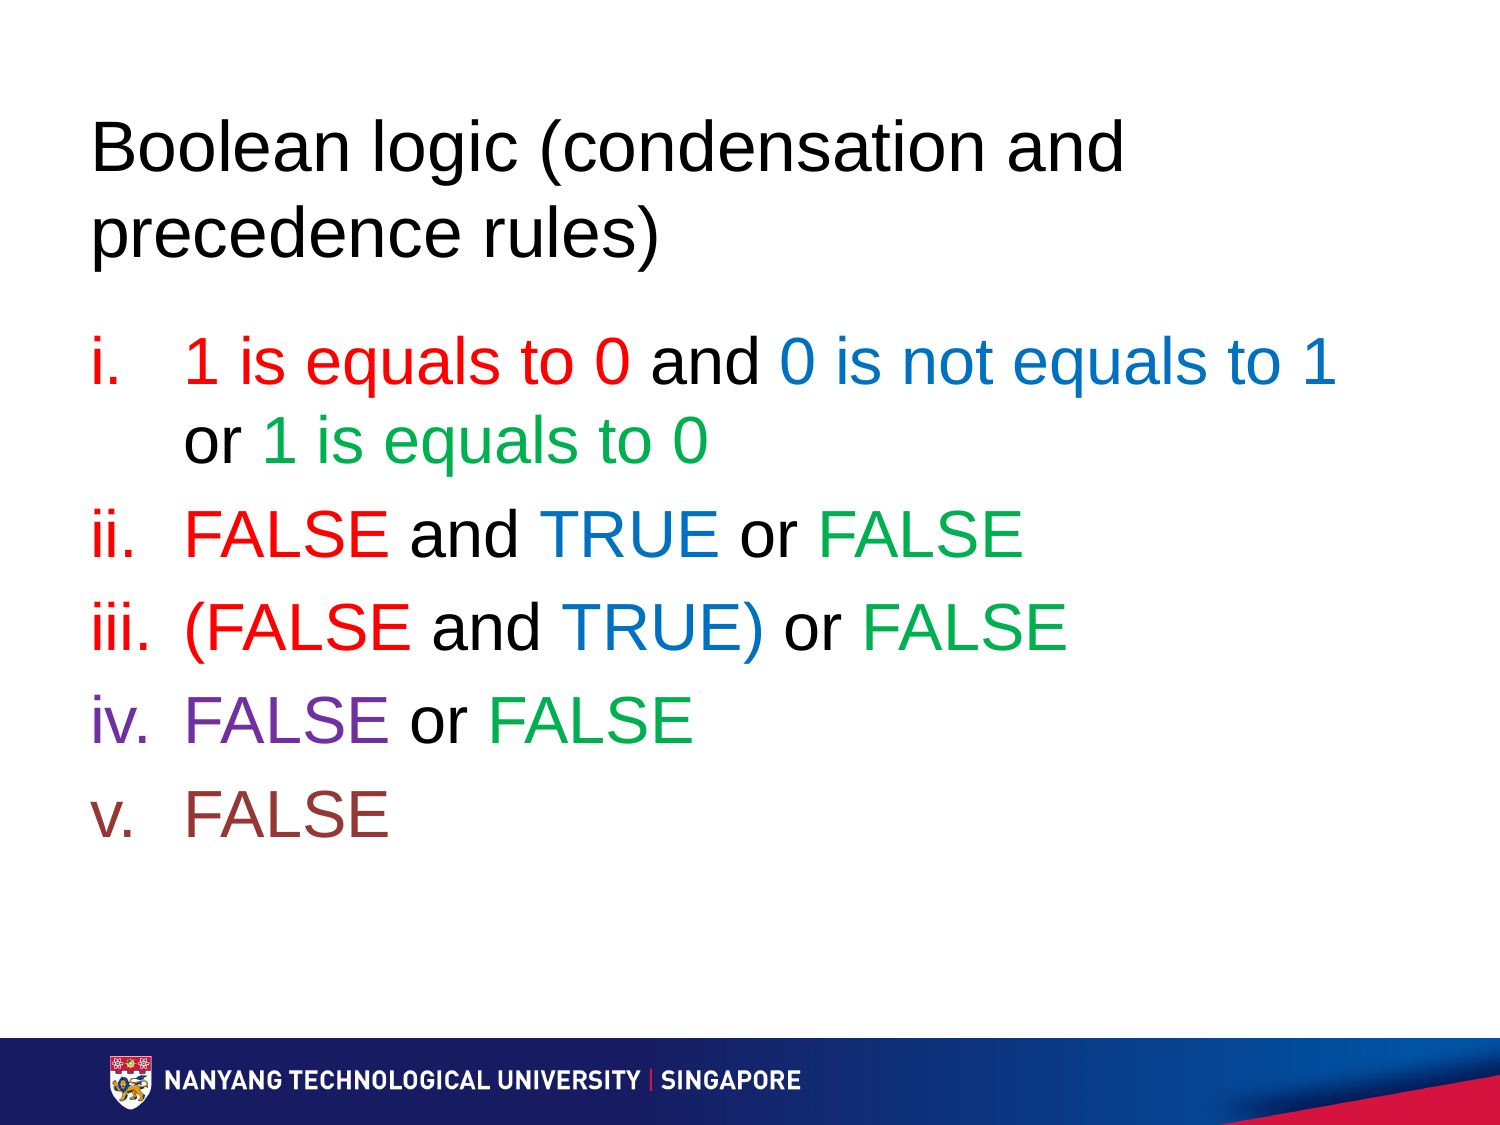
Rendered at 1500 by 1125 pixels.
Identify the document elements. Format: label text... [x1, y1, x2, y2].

picture [0, 1038, 1500, 1125]
list 1 is equals to 0 and 0 is not equals to 1 or 1 is equals to 0 FALSE and TRUE or FALSE (FALSE and TRUE) or FALSE FALSE or FALSE FALSE [75, 309, 1425, 946]
title Boolean logic (condensation and precedence rules) [75, 92, 1425, 280]
